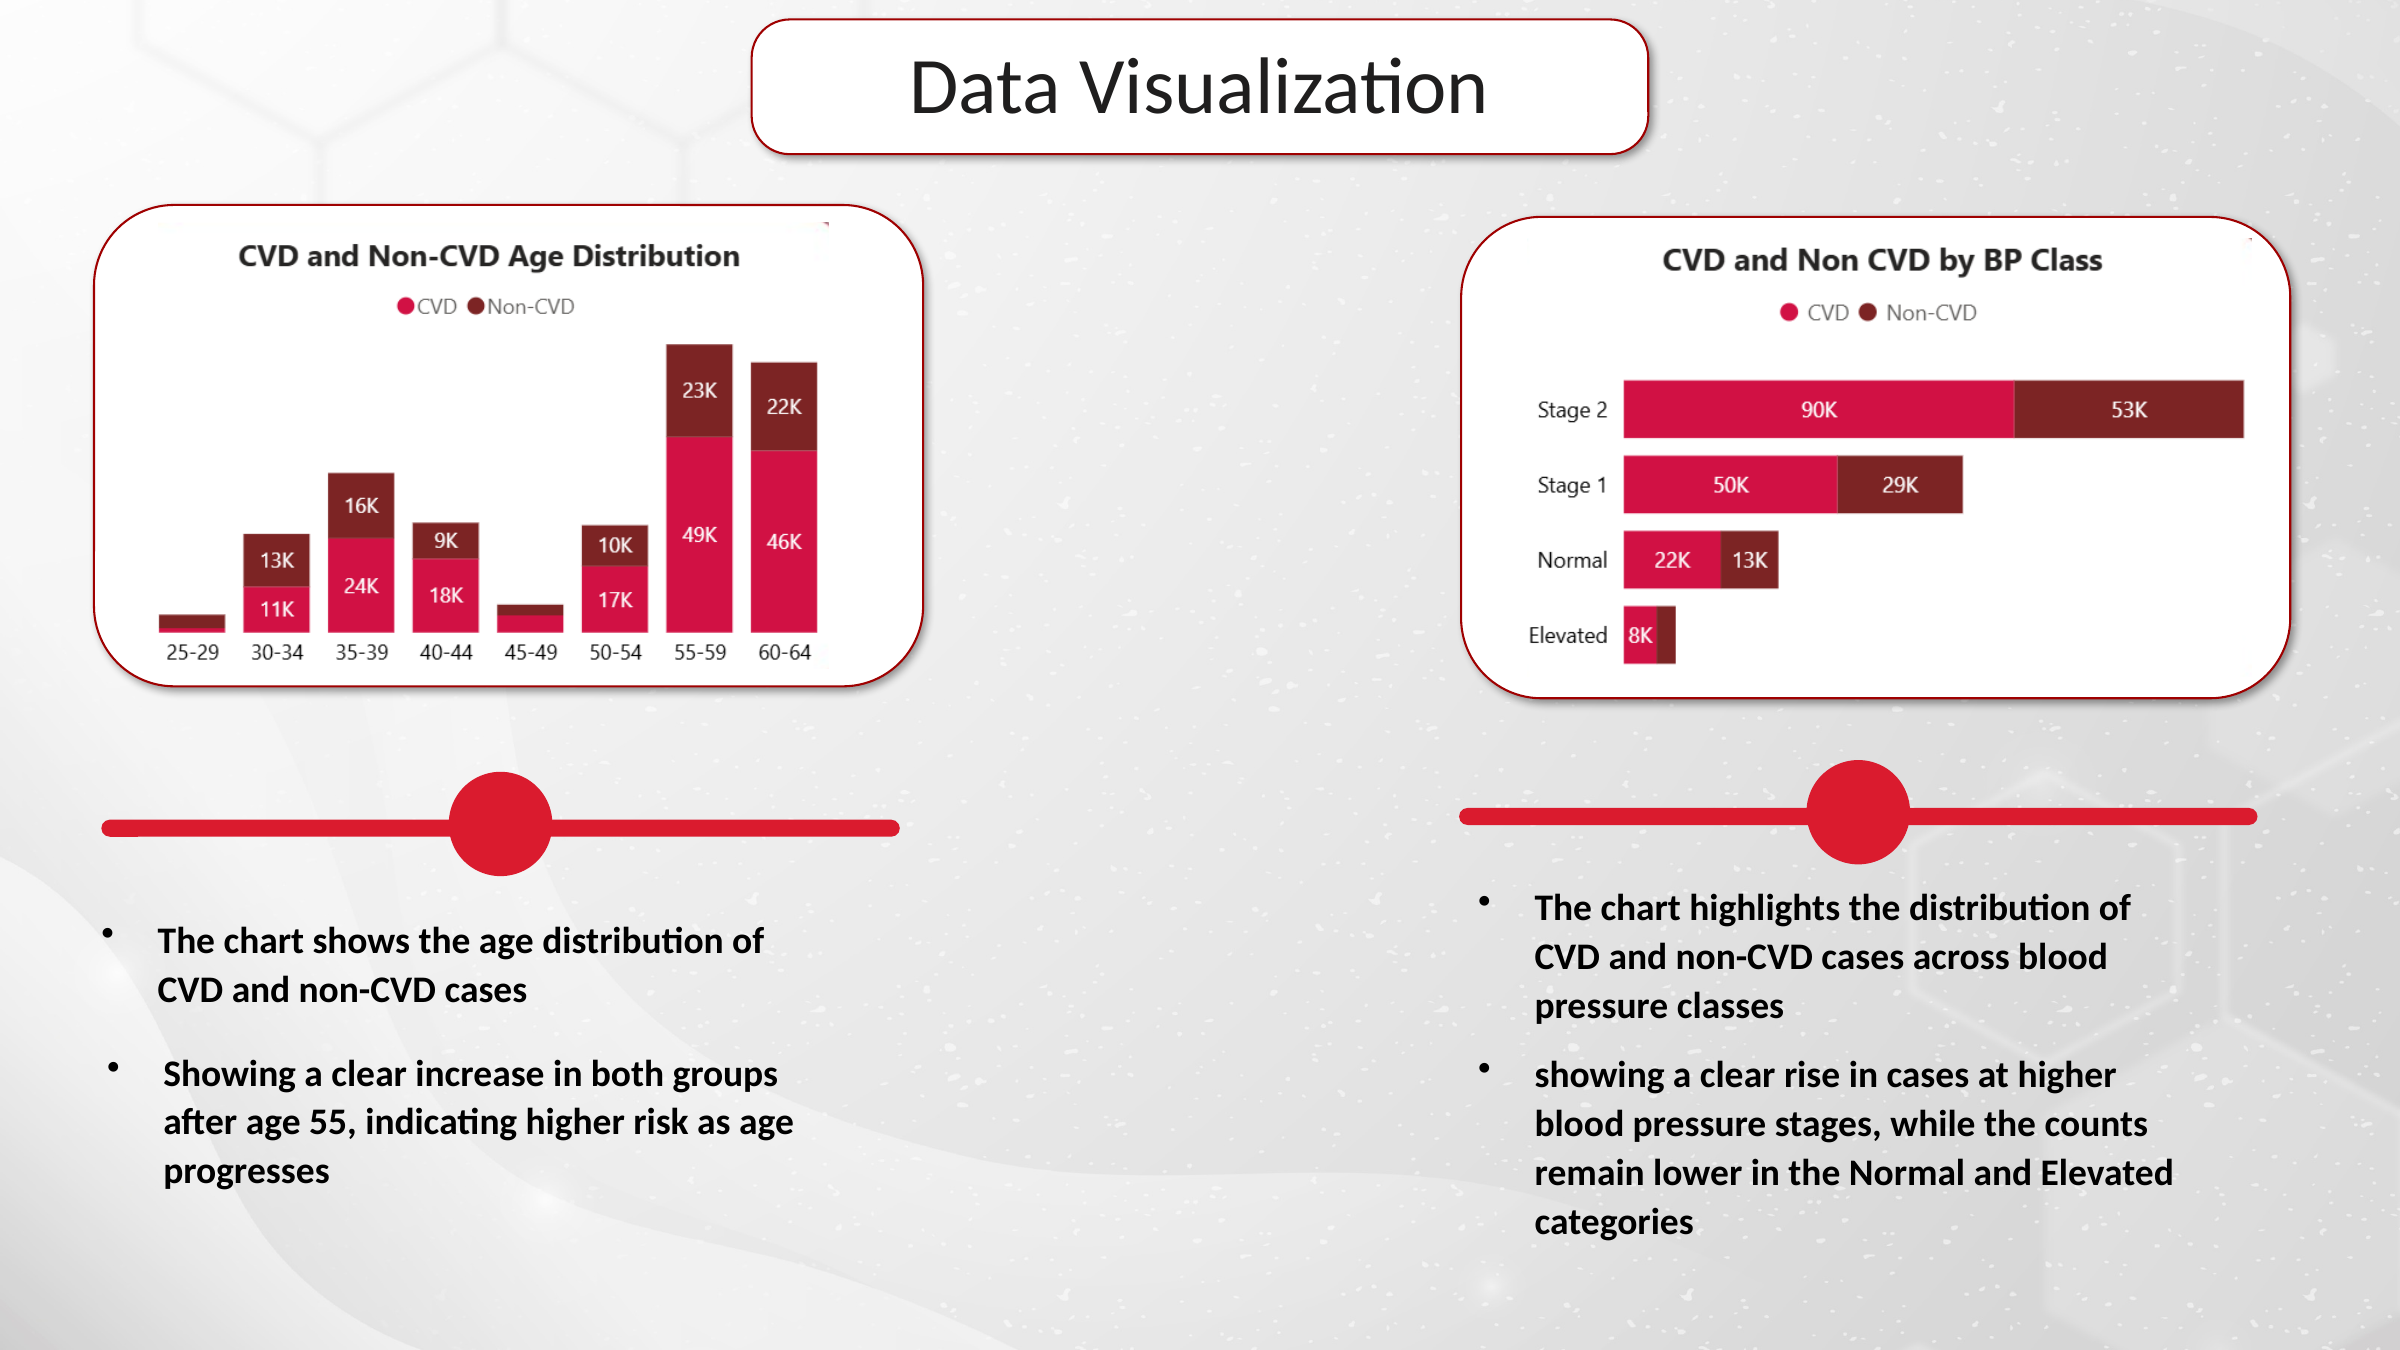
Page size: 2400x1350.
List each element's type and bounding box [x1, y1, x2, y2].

text_box [1459, 759, 2258, 1158]
text_box [101, 771, 900, 1156]
picture [0, 0, 2400, 1350]
text_box [751, 19, 1649, 155]
